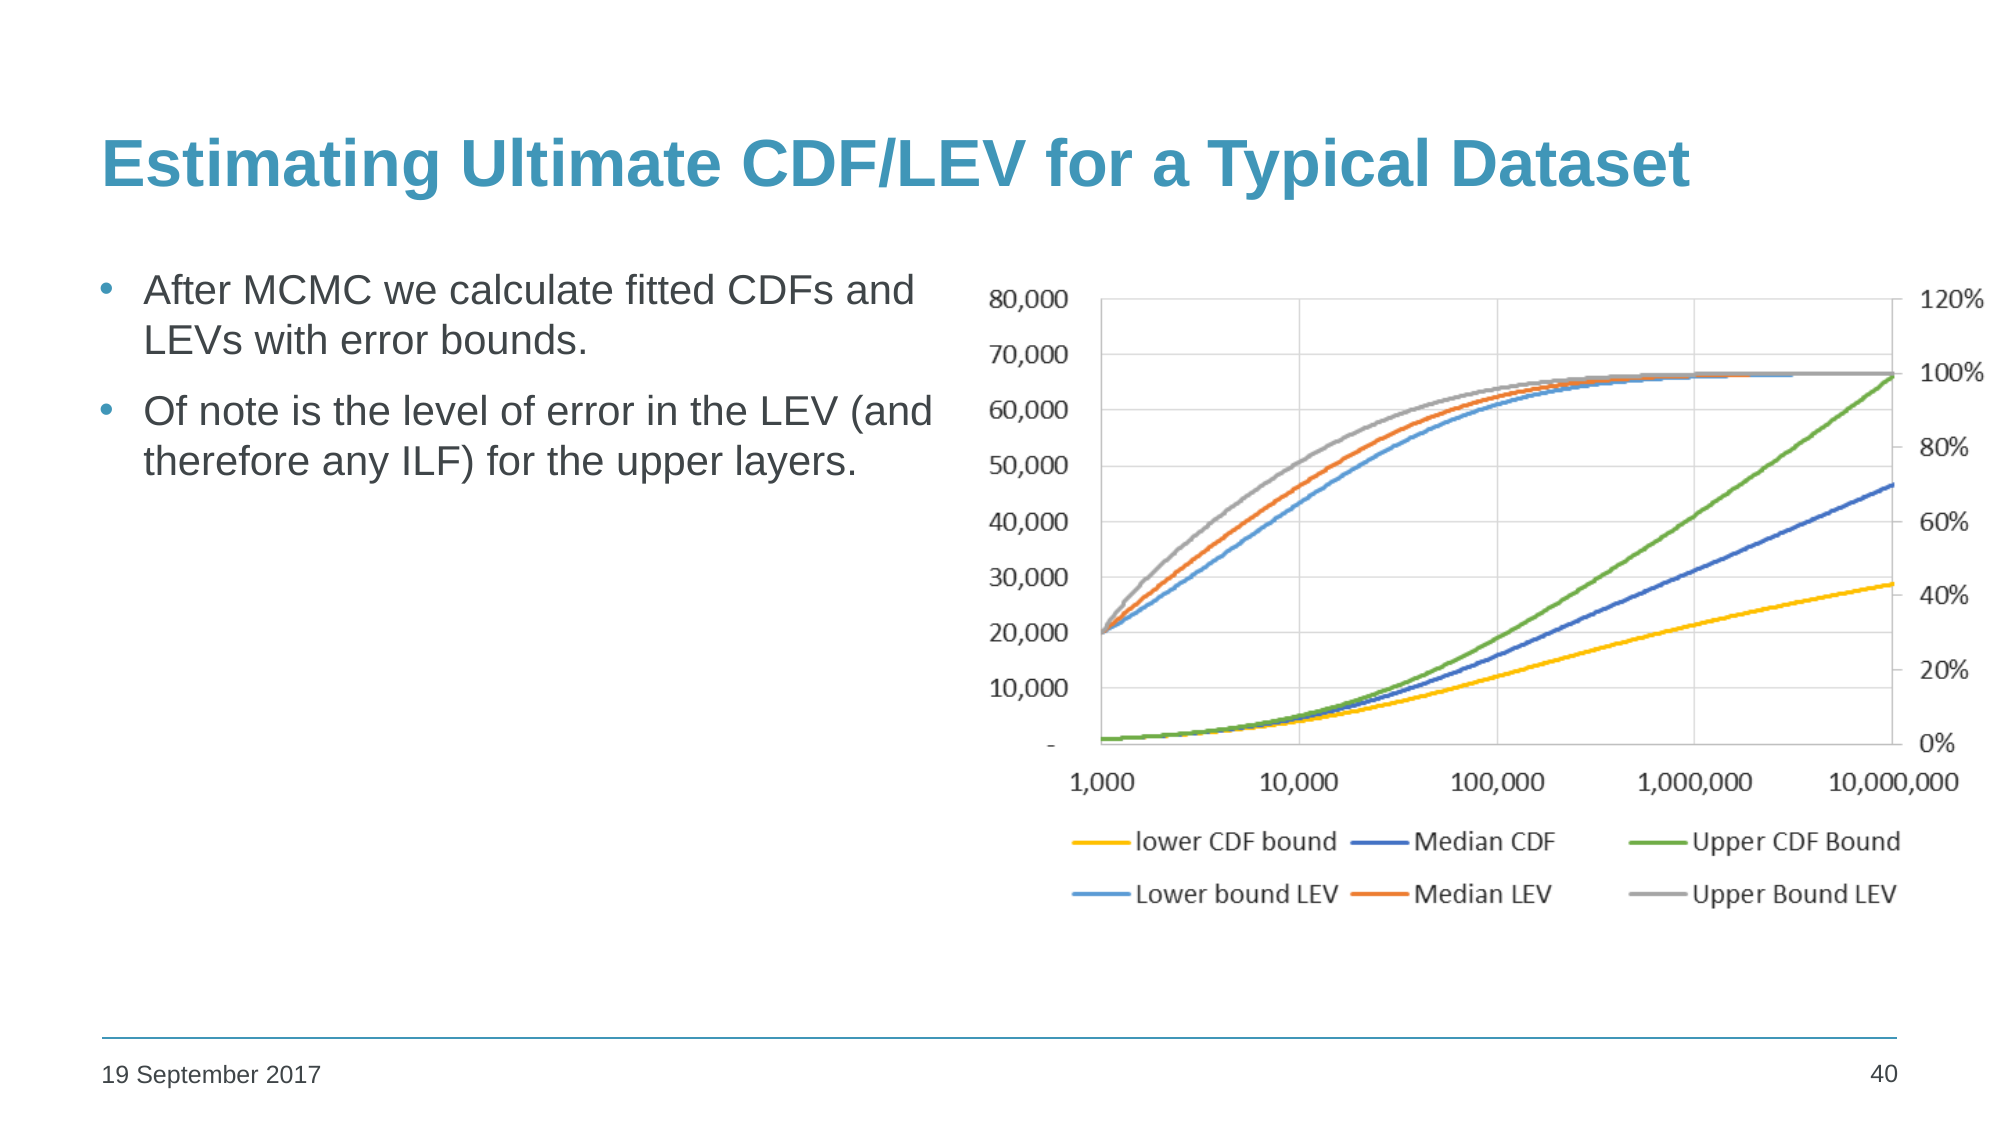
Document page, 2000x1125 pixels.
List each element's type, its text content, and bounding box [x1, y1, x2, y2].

picture [975, 266, 1992, 918]
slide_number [86, 1051, 528, 1106]
slide_number ‹#› [1771, 1050, 1914, 1106]
title Estimating Ultimate CDF/LEV for a Typical Dataset [86, 66, 1900, 254]
list After MCMC we calculate fitted CDFs and LEVs with error bounds. Of note is the level of error in the LEV (and therefore any ILF) for the upper layers. [84, 255, 977, 1024]
